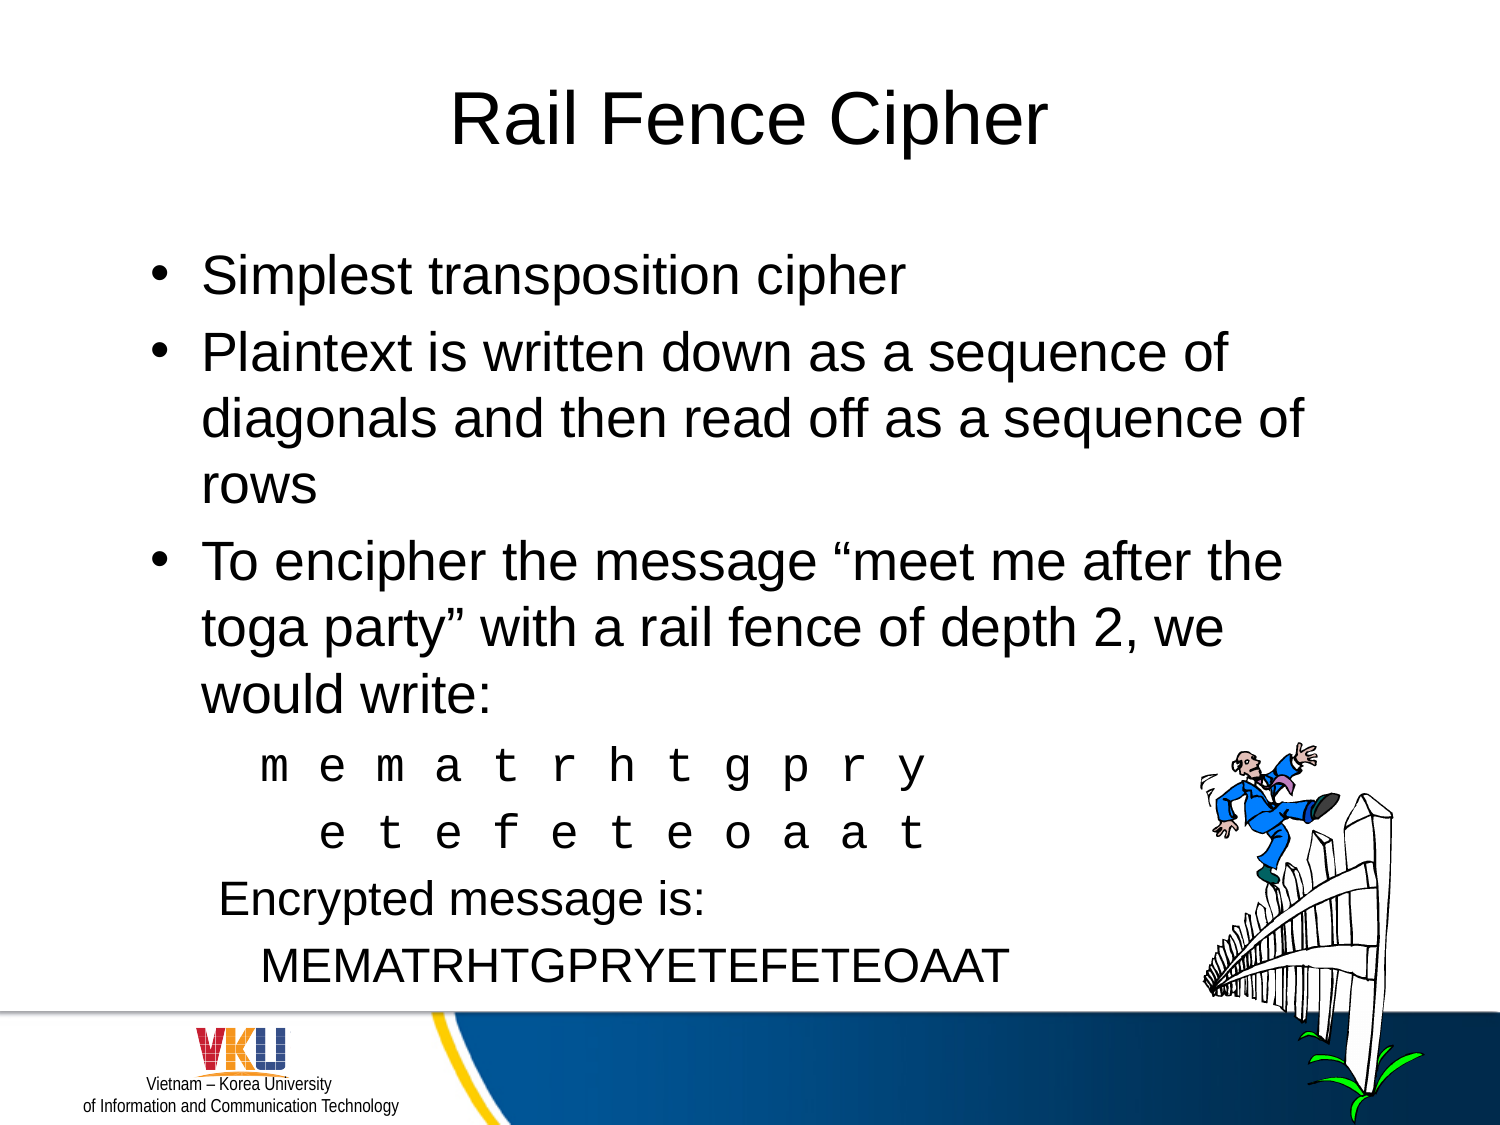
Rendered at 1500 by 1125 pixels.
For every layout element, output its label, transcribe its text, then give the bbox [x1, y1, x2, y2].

title Rail Fence Cipher [75, 45, 1425, 185]
list Simplest transposition cipher Plaintext is written down as a sequence of diagonals and then read off as a sequence of rows To encipher the message “meet me after the toga party” with a rail fence of depth 2, we would write: m e m a t r h t g p r y e t e f e t e o a a t Encrypted message is: MEMATRHTGPRYETEFETEOAAT [135, 231, 1378, 1006]
picture [0, 742, 1500, 1125]
